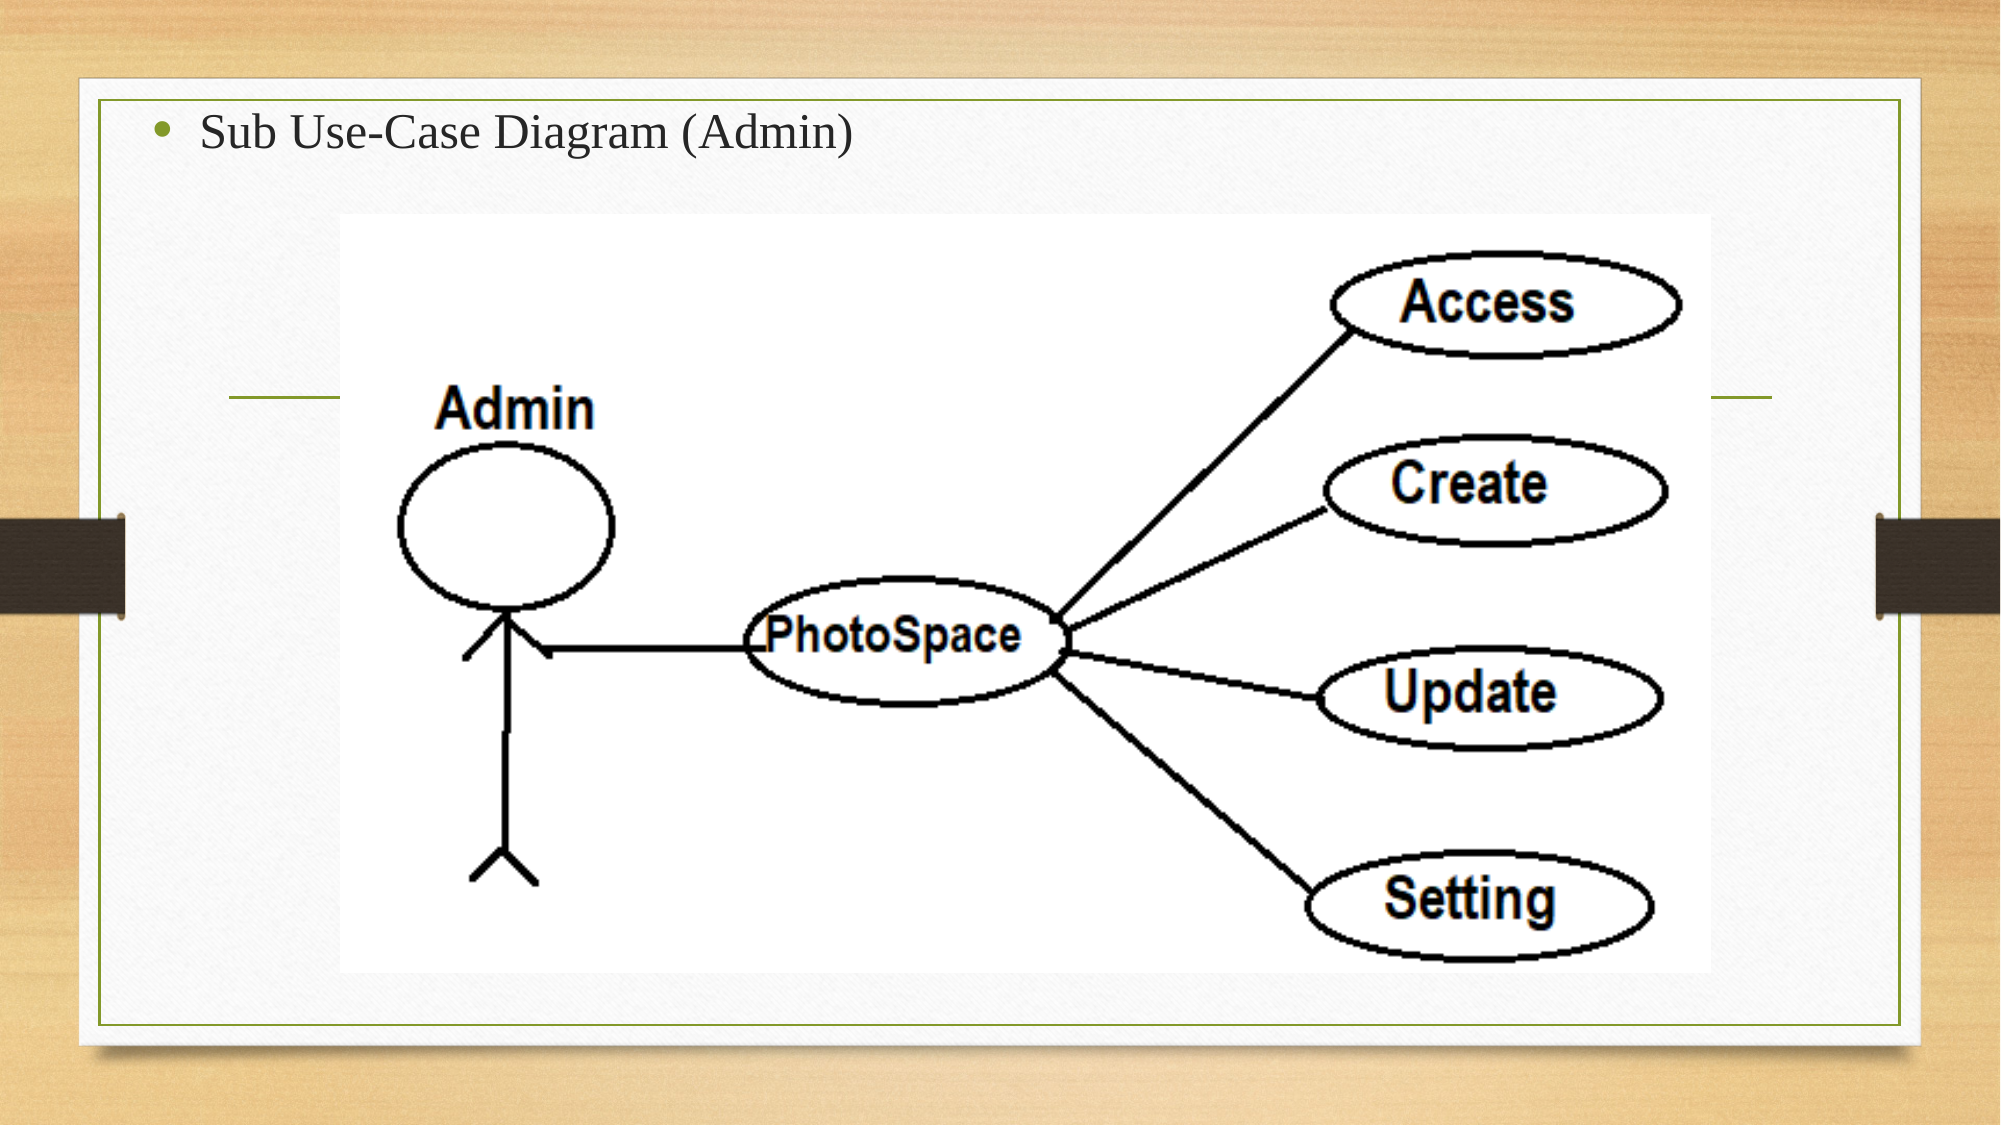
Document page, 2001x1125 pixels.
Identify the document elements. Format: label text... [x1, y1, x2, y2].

list Sub Use-Case Diagram (Admin) [137, 90, 1863, 1014]
picture [0, 0, 2001, 1125]
